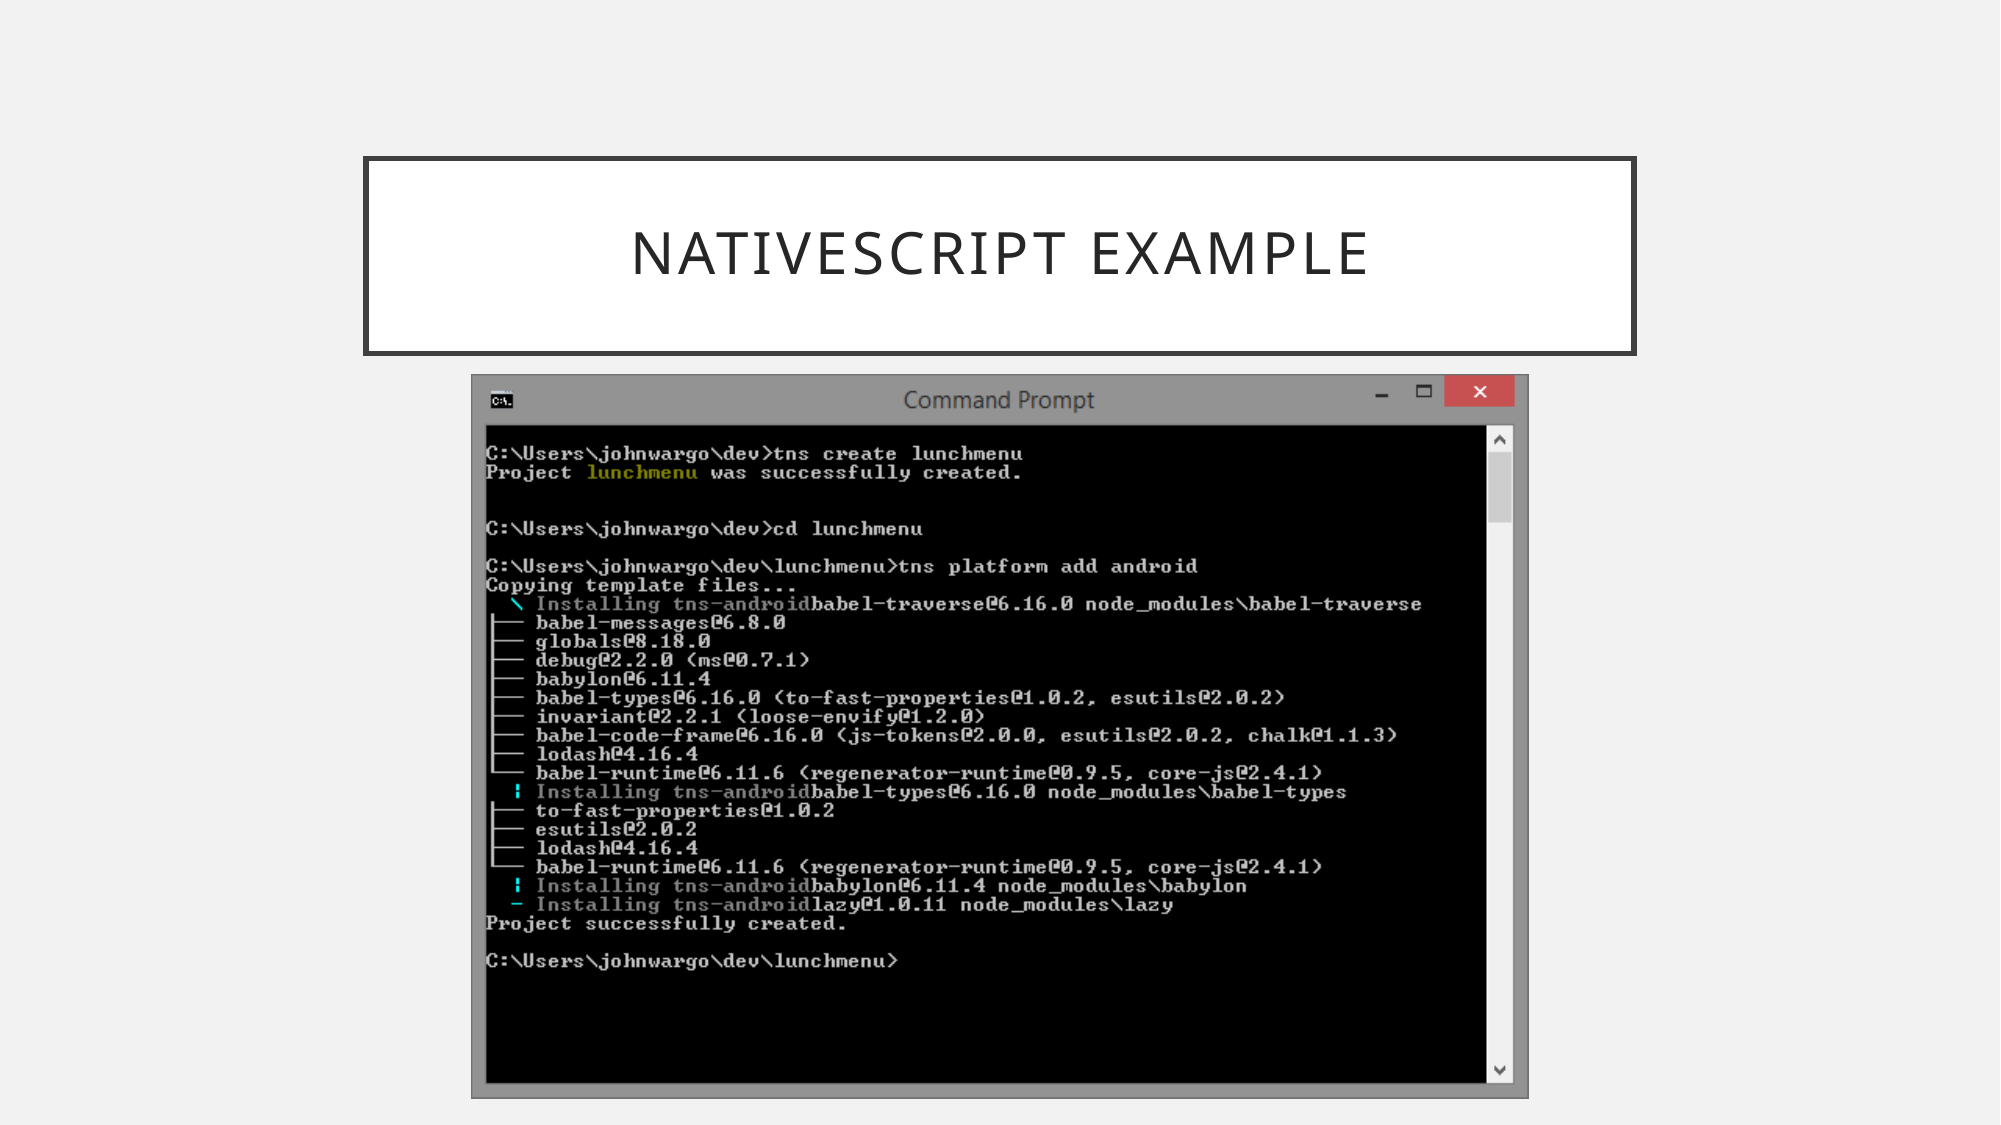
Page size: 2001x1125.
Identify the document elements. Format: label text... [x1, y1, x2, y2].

title NativeScript Example [363, 156, 1637, 356]
picture [471, 374, 1529, 1099]
